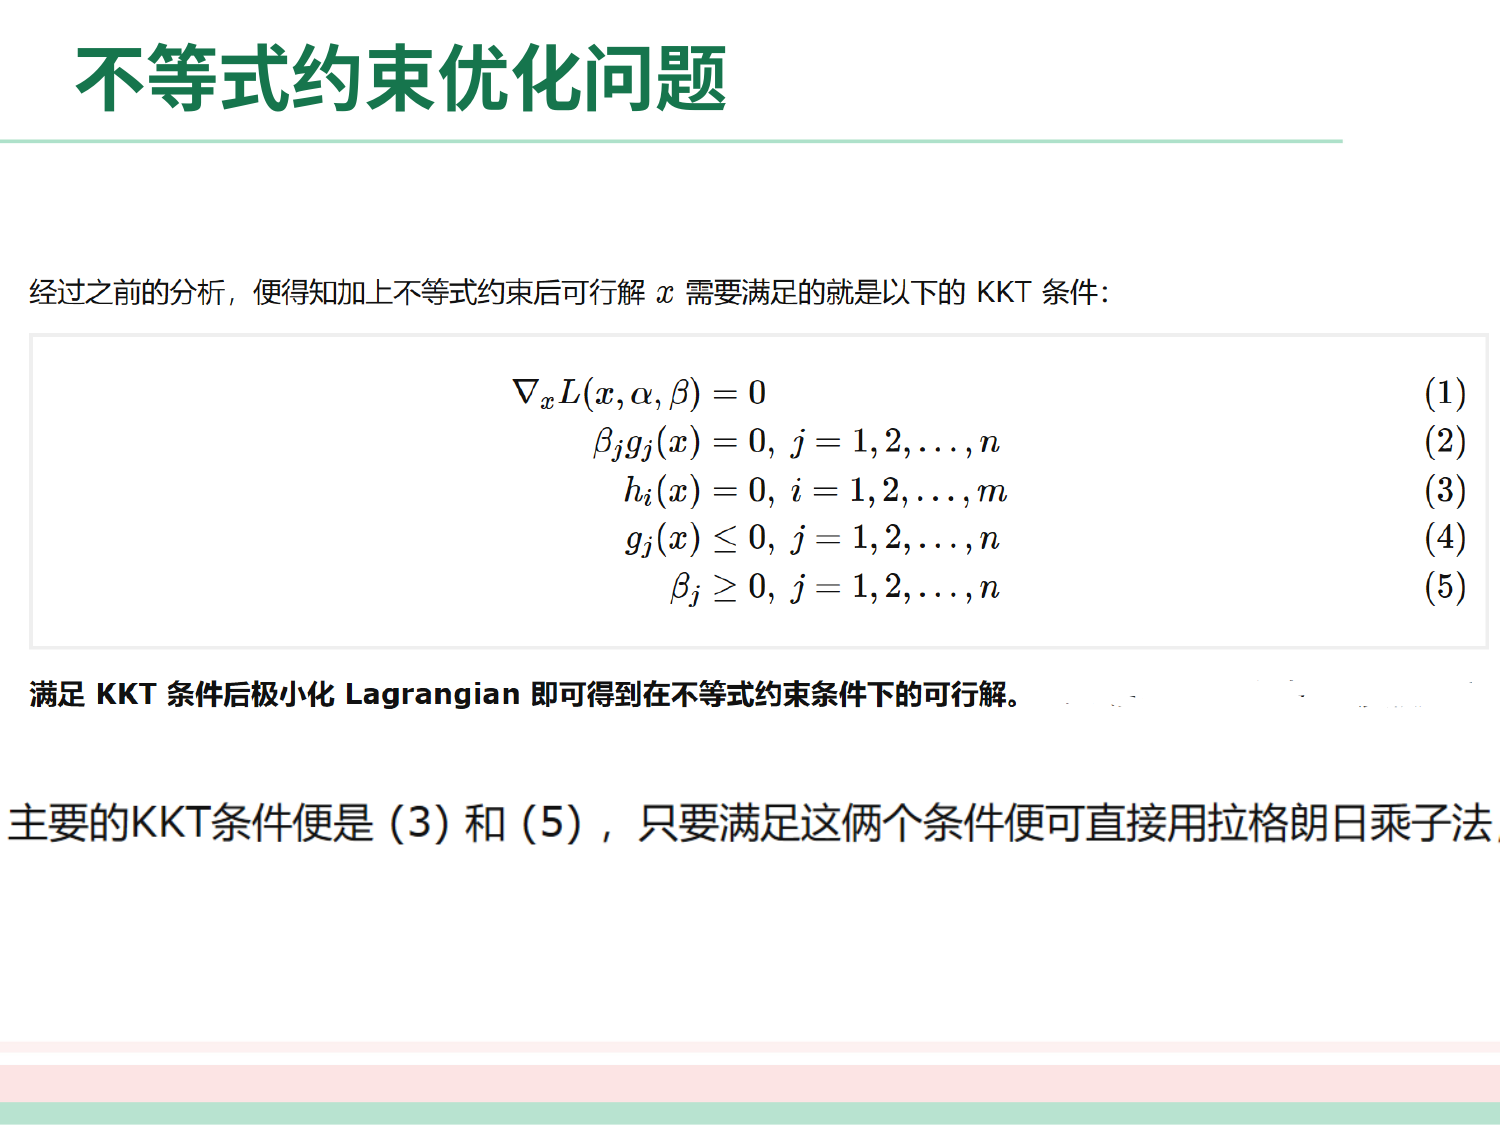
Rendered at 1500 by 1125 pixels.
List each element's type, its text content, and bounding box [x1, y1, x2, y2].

title 不等式约束优化问题 [58, 35, 1353, 129]
picture [0, 0, 1500, 1125]
